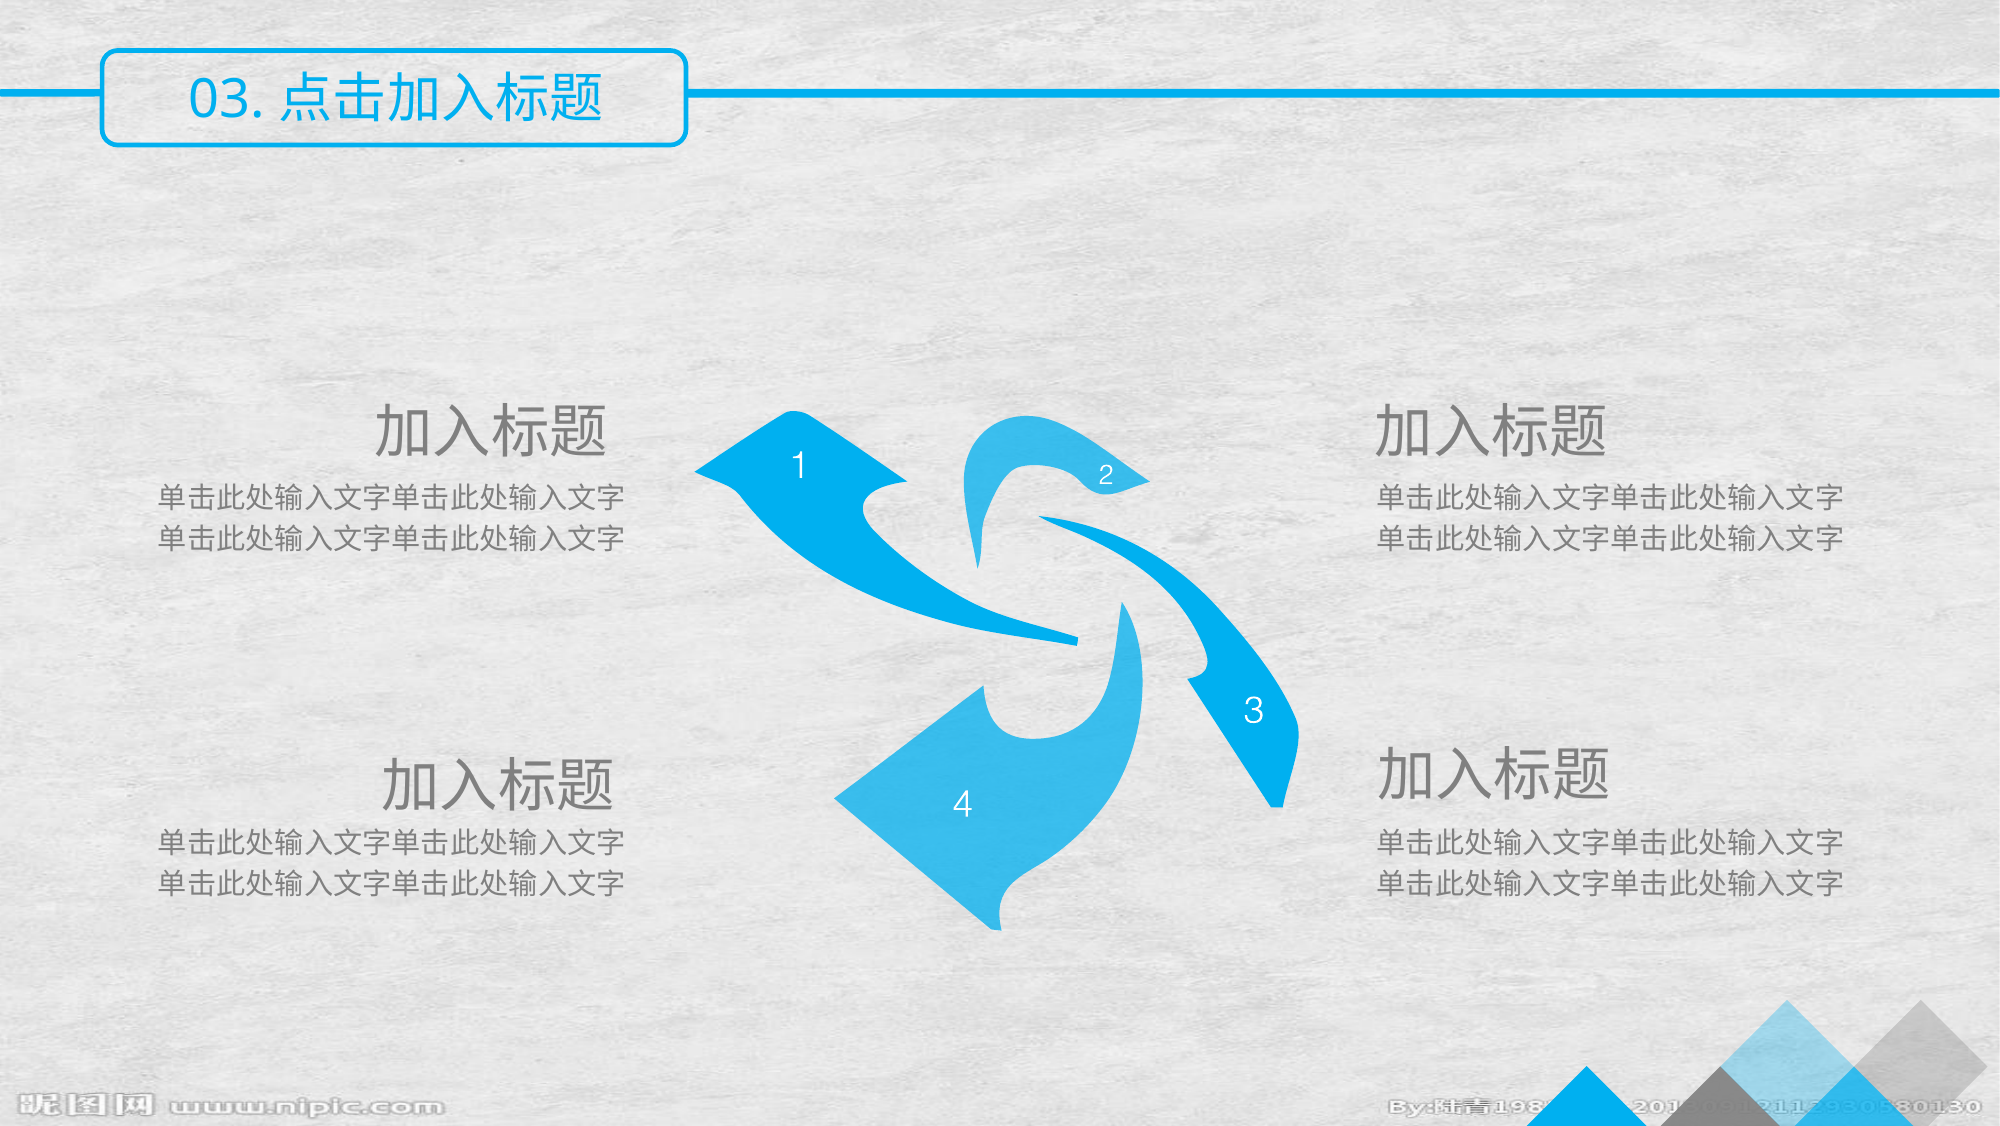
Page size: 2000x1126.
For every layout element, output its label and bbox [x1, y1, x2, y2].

text_box [1038, 515, 1306, 808]
text_box [1799, 1071, 1909, 1126]
text_box [0, 50, 2000, 146]
text_box [1360, 728, 1872, 910]
text_box [142, 386, 653, 565]
text_box [1718, 997, 1854, 1126]
text_box [1851, 997, 1990, 1126]
text_box [962, 402, 1151, 569]
text_box [1358, 386, 1872, 565]
text_box [833, 601, 1155, 931]
text_box [694, 409, 1033, 647]
text_box [1657, 1065, 1775, 1126]
text_box [1523, 1063, 1650, 1126]
text_box [142, 740, 653, 910]
